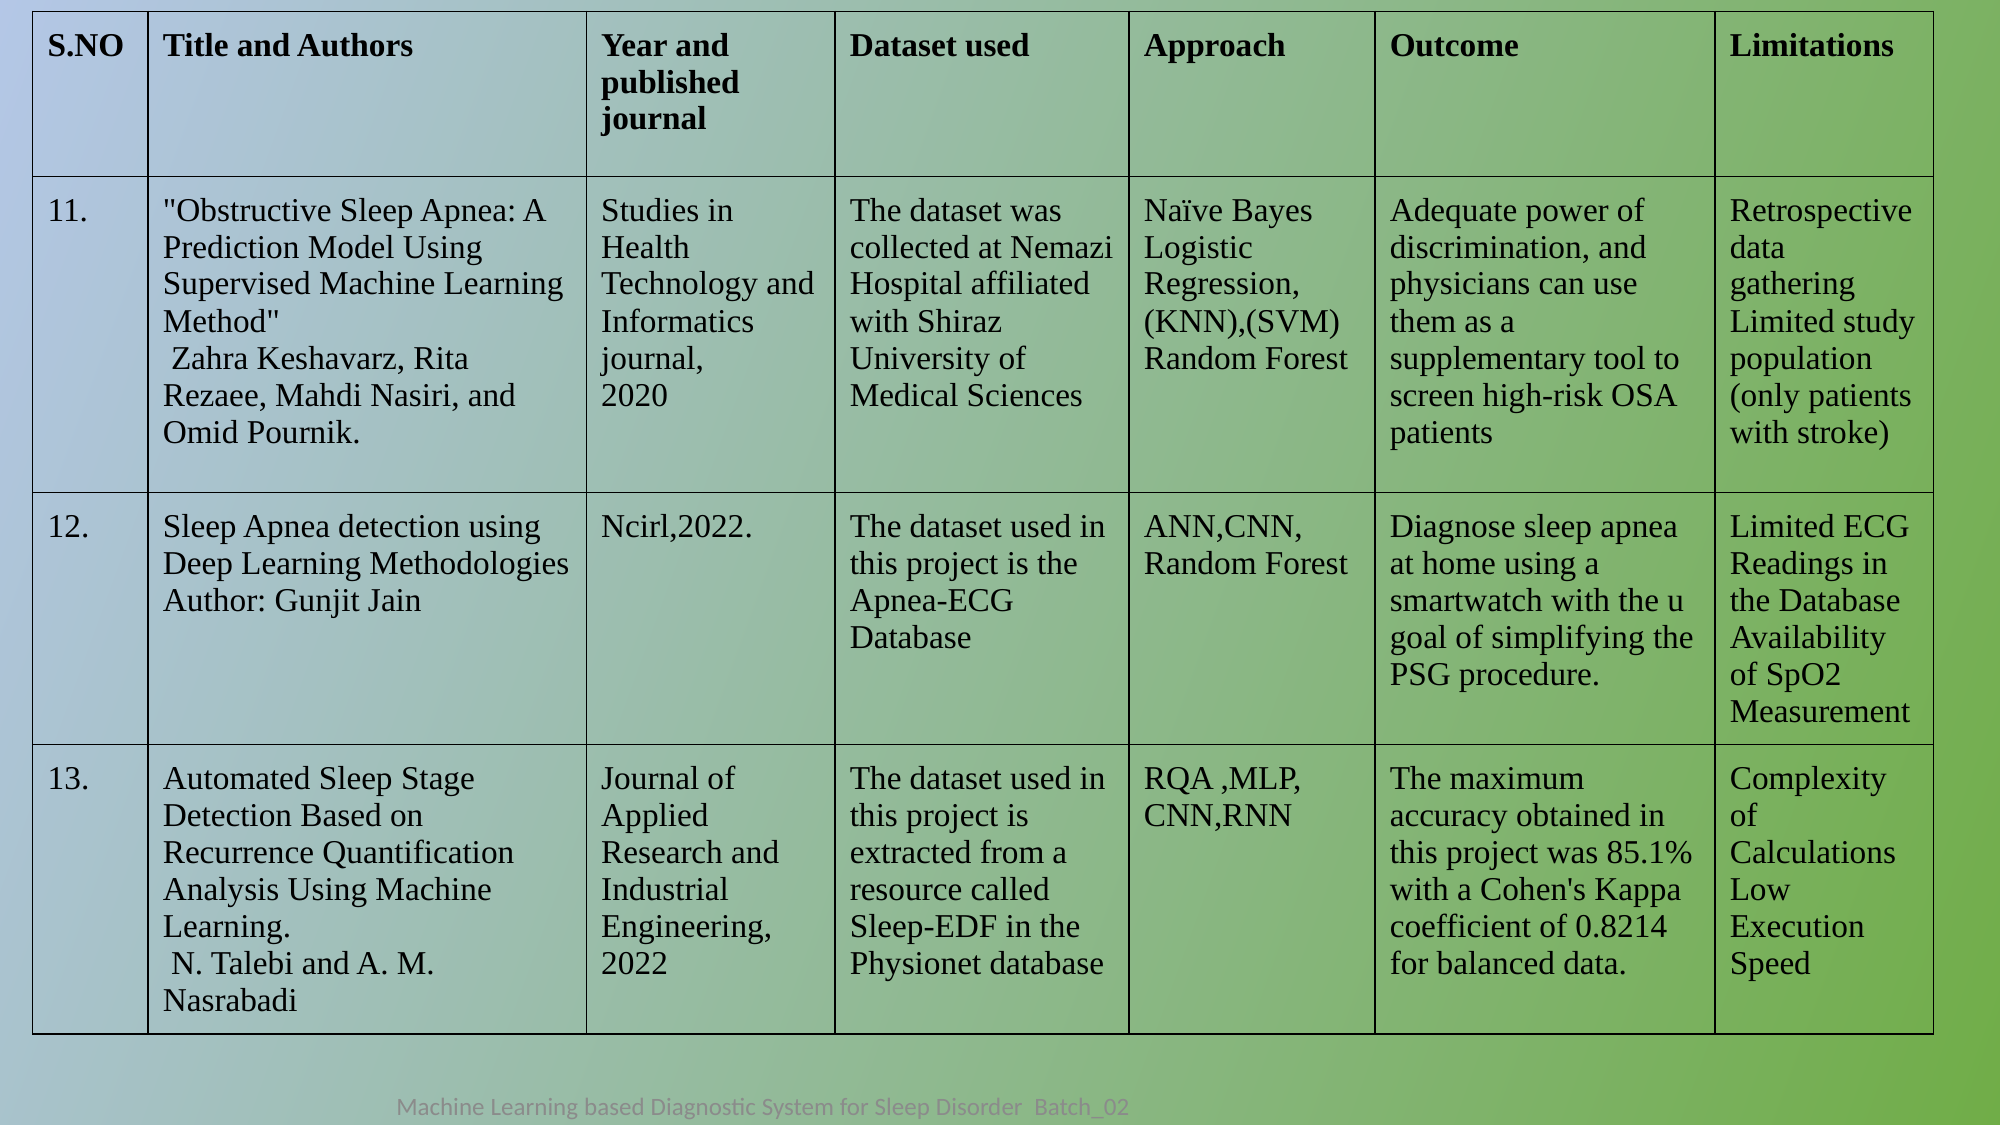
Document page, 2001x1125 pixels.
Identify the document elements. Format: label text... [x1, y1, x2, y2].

table_cell Sleep Apnea detection using Deep Learning Methodologies Author: Gunjit Jain [149, 493, 586, 744]
table_header Outcome [1376, 12, 1714, 176]
table_cell 11. [33, 177, 147, 492]
table_cell Adequate power of discrimination, and physicians can use them as a supplementary tool to screen high-risk OSA patients [1376, 177, 1714, 492]
table_header S.NO [33, 12, 147, 176]
table_cell Limited ECG Readings in the Database Availability of SpO2 Measurement [1716, 493, 1933, 744]
table_header Limitations [1716, 12, 1933, 176]
table_cell The maximum accuracy obtained in this project was 85.1% with a Cohen's Kappa coefficient of 0.8214 for balanced data. [1376, 745, 1714, 1033]
table_cell RQA ,MLP, CNN,RNN [1130, 745, 1374, 1033]
table_cell Retrospective data gathering Limited study population (only patients with stroke) [1716, 177, 1933, 492]
table_cell The dataset used in this project is extracted from a resource called Sleep-EDF in the Physionet database [836, 745, 1128, 1033]
table_cell ANN,CNN, Random Forest [1130, 493, 1374, 744]
table_header Approach [1130, 12, 1374, 176]
table_cell Automated Sleep Stage Detection Based on Recurrence Quantification Analysis Using Machine Learning. N. Talebi and A. M. Nasrabadi [149, 745, 586, 1033]
table_cell "Obstructive Sleep Apnea: A Prediction Model Using Supervised Machine Learning Method" Zahra Keshavarz, Rita Rezaee, Mahdi Nasiri, and Omid Pournik. [149, 177, 586, 492]
table_cell Naïve Bayes Logistic Regression, (KNN),(SVM) Random Forest [1130, 177, 1374, 492]
table_cell The dataset used in this project is the Apnea-ECG Database [836, 493, 1128, 744]
table_cell 12. [33, 493, 147, 744]
footer Machine Learning based Diagnostic System for Sleep Disorder Batch_02 [188, 1042, 1338, 1125]
table_cell Ncirl,2022. [587, 493, 834, 744]
table_cell The dataset was collected at Nemazi Hospital affiliated with Shiraz University of Medical Sciences [836, 177, 1128, 492]
table_cell 13. [33, 745, 147, 1033]
table_header Dataset used [836, 12, 1128, 176]
table_header Year and published journal [587, 12, 834, 176]
table_header Title and Authors [149, 12, 586, 176]
table_cell Studies in Health Technology and Informatics journal, 2020 [587, 177, 834, 492]
table_cell Diagnose sleep apnea at home using a smartwatch with the u goal of simplifying the PSG procedure. [1376, 493, 1714, 744]
table_cell Journal of Applied Research and Industrial Engineering, 2022 [587, 745, 834, 1033]
table_cell Complexity of Calculations Low Execution Speed [1716, 745, 1933, 1033]
